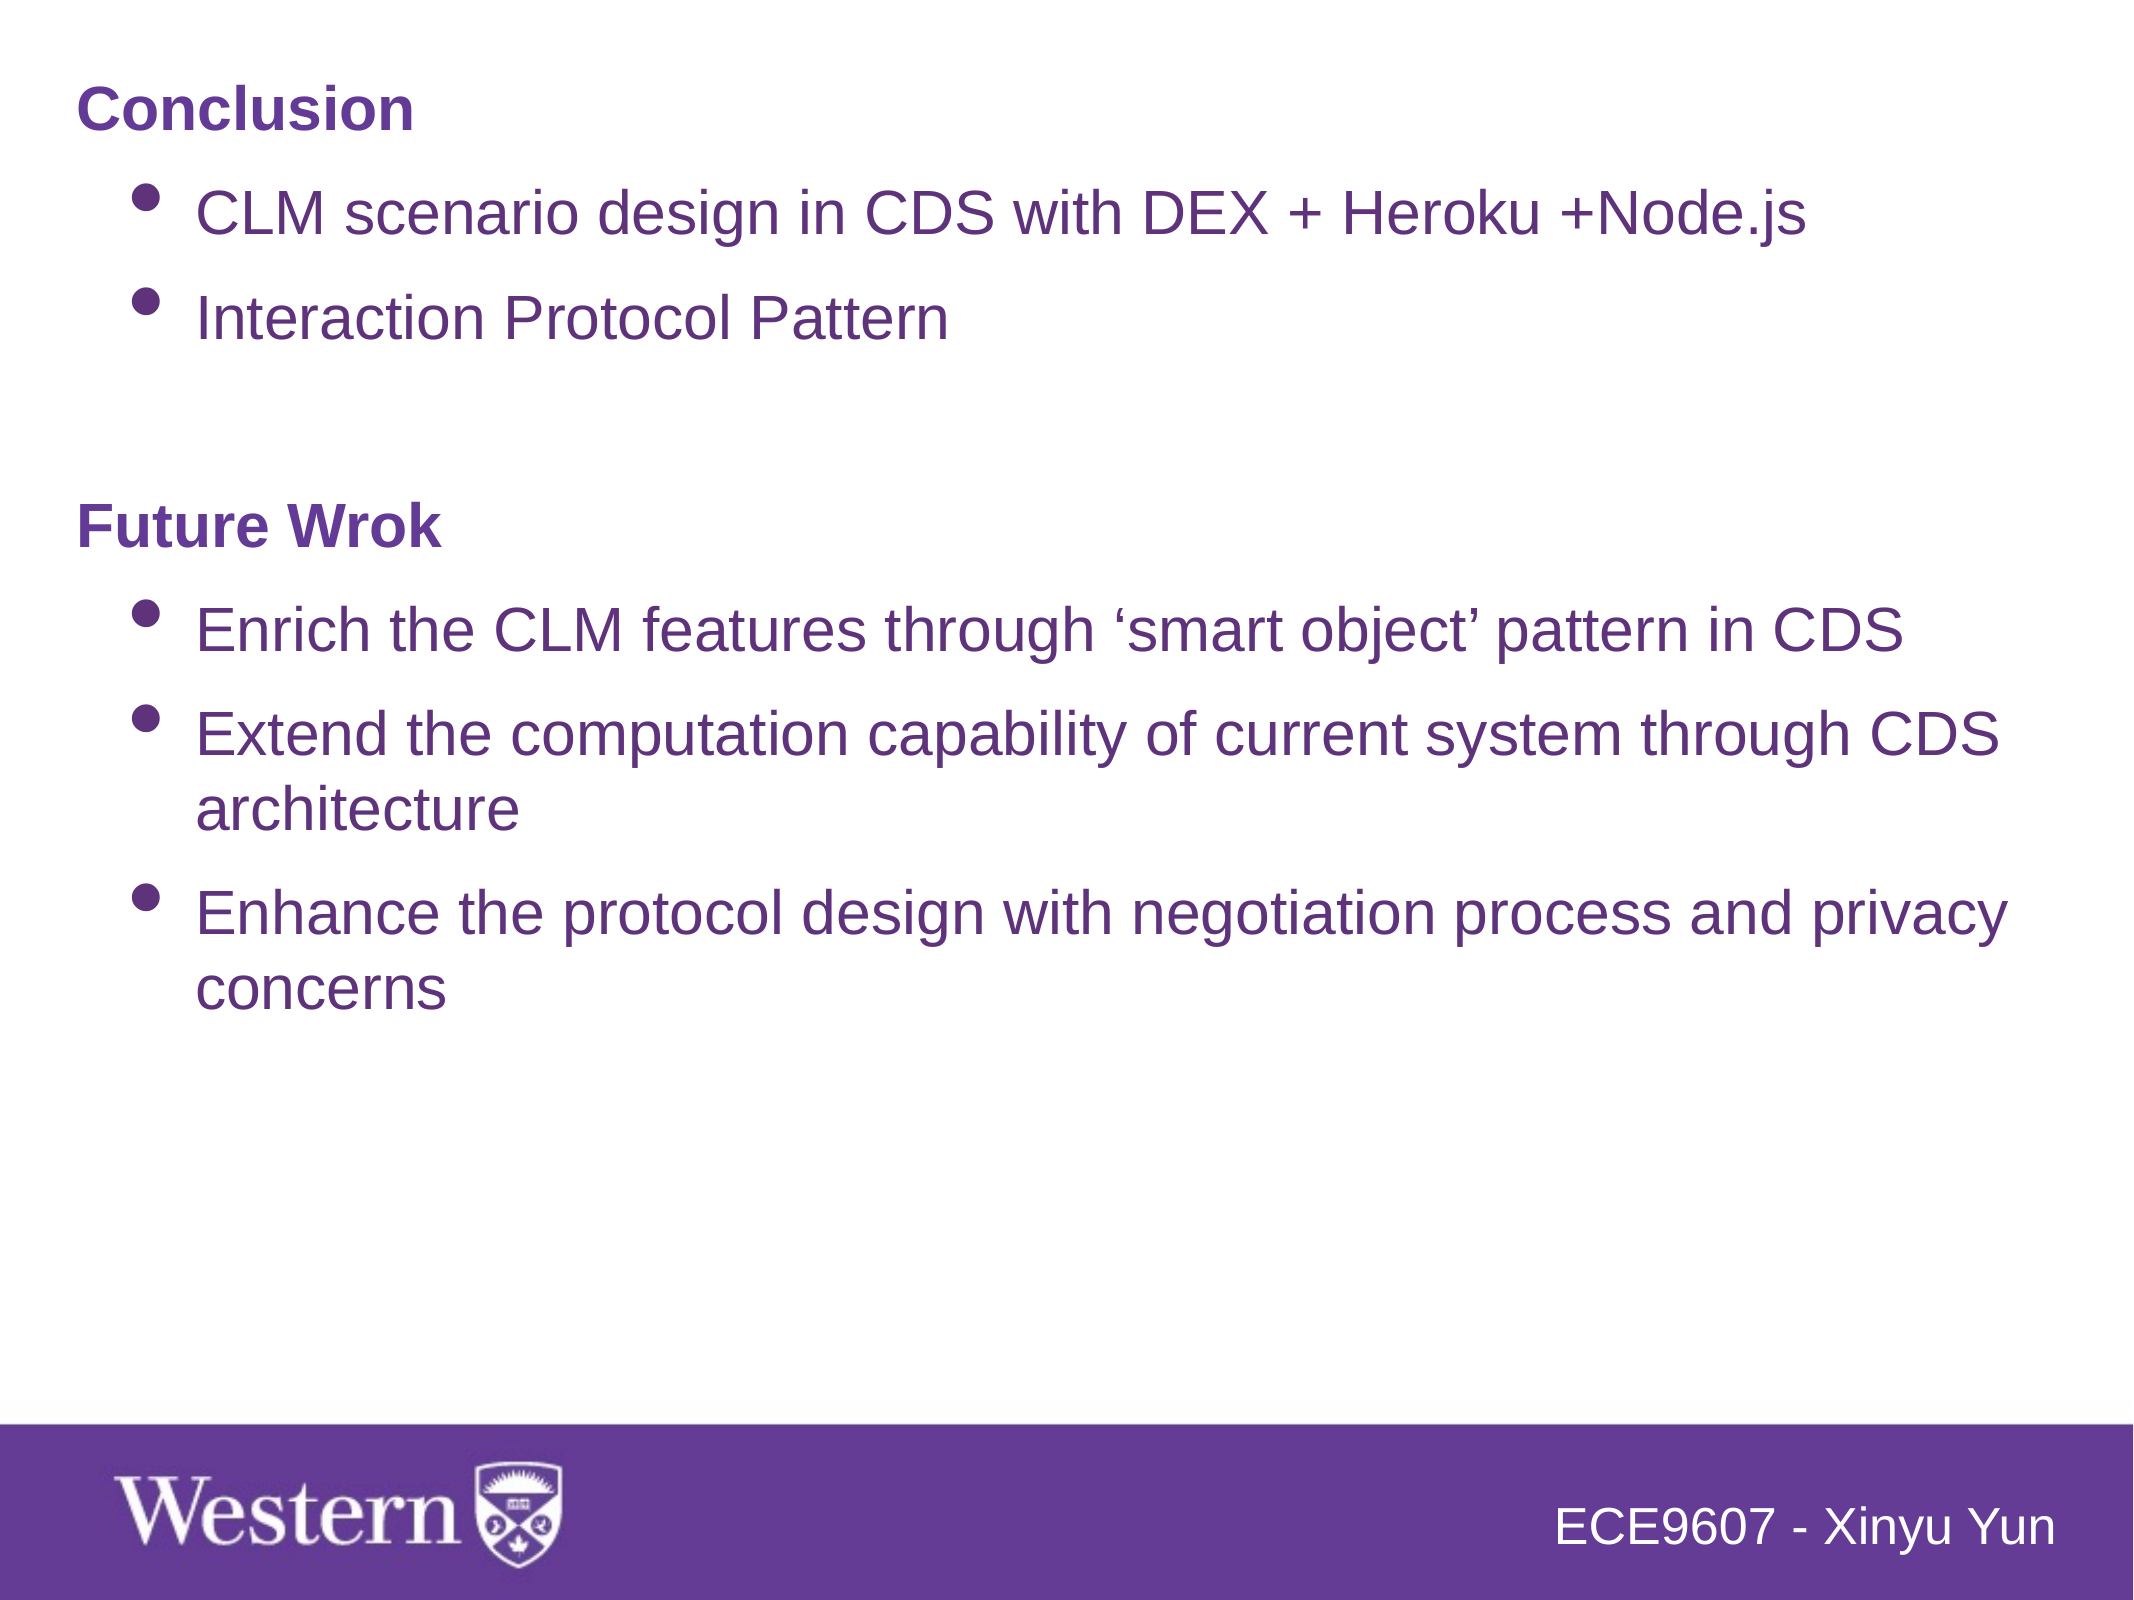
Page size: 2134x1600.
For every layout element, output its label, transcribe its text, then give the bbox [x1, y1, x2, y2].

picture [0, 0, 2134, 1600]
text_box Conclusion CLM scenario design in CDS with DEX + Heroku +Node.js Interaction Protocol Pattern Future Wrok Enrich the CLM features through ‘smart object’ pattern in CDS Extend the computation capability of current system through CDS architecture Enhance the protocol design with negotiation process and privacy concerns [75, 68, 2128, 1354]
text_box ECE9607 - Xinyu Yun [1454, 1484, 2065, 1564]
